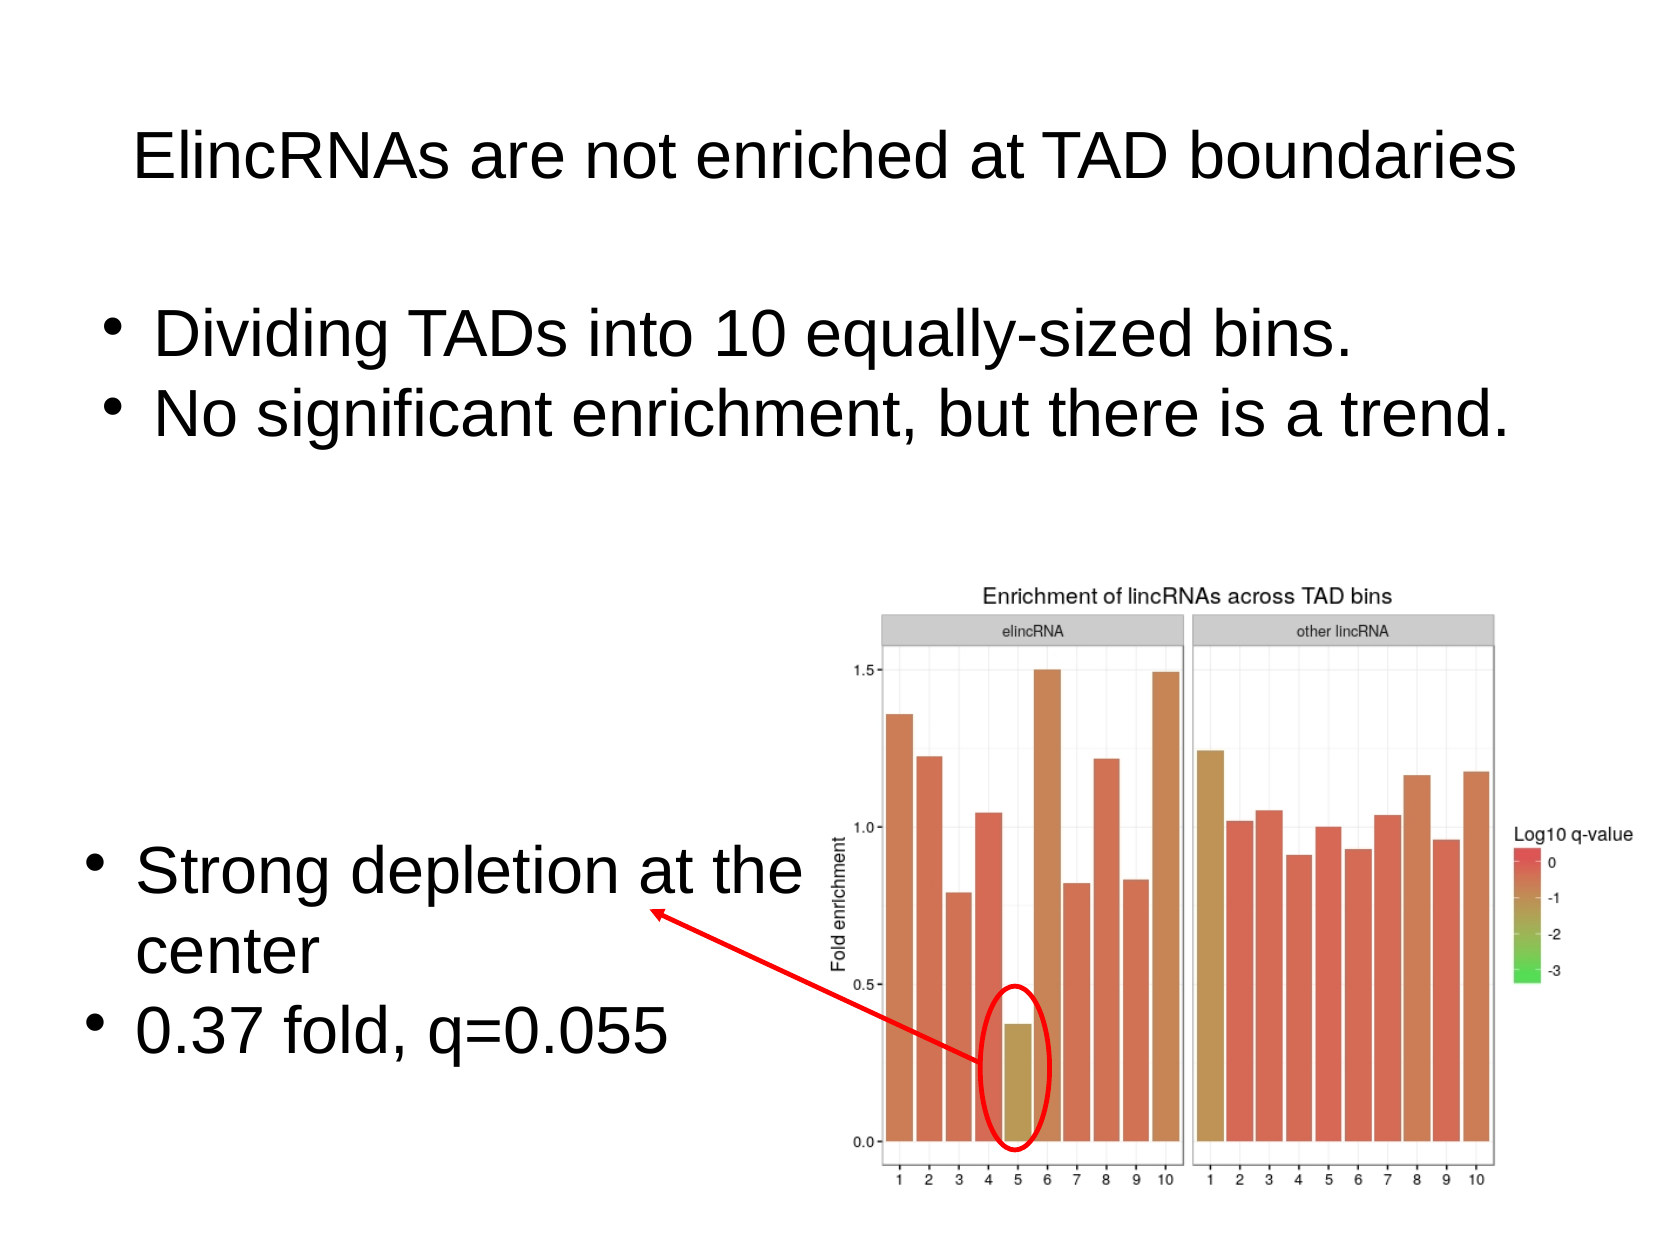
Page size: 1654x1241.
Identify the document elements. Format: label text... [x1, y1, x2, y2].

text_box Dividing TADs into 10 equally-sized bins. No significant enrichment, but there is a trend. [82, 290, 1570, 826]
text_box ElincRNAs are not enriched at TAD boundaries [82, 49, 1570, 255]
text_box Dividing TADs into 10 equally-sized bins. No significant enrichment, but there is a trend. [82, 919, 813, 1008]
picture [818, 578, 1653, 1220]
text_box Strong depletion at the center 0.37 fold, q=0.055 [64, 826, 813, 919]
